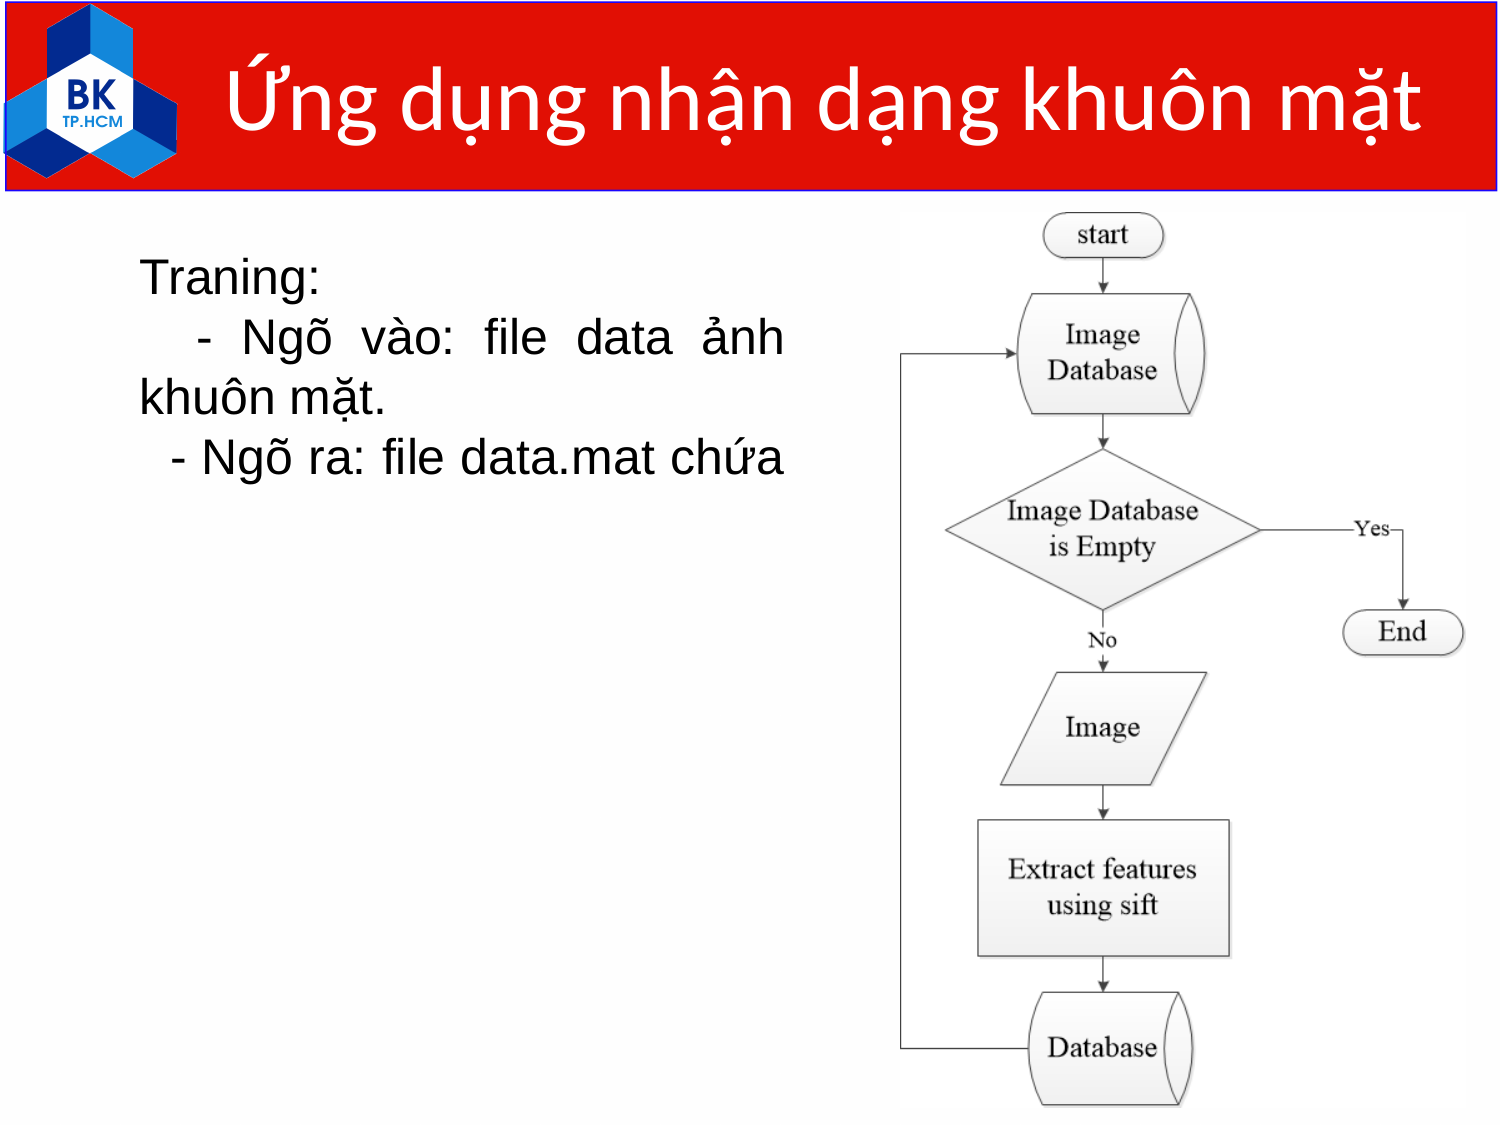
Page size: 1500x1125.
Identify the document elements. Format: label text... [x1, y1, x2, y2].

text_box Traning: - Ngõ vào: file data ảnh khuôn mặt. - Ngõ ra: file data.mat chứa [124, 237, 800, 493]
picture [0, 0, 1500, 1125]
title Ứng dụng nhận dạng khuôn mặt [174, 0, 1475, 188]
